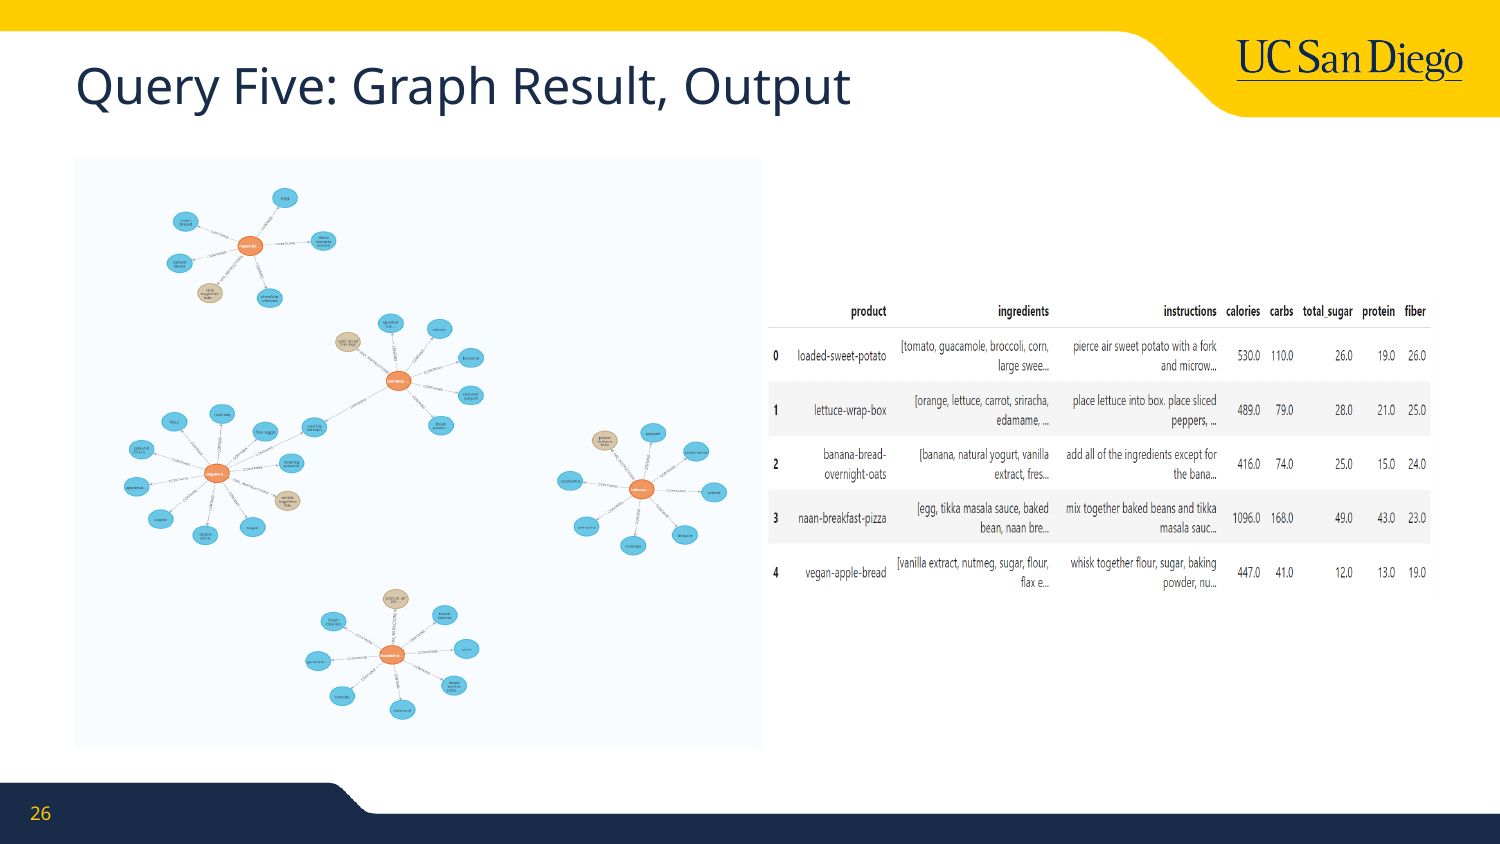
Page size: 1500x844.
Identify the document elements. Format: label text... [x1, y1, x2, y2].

slide_number ‹#› [30, 796, 75, 833]
picture [0, 0, 1500, 844]
title Query Five: Graph Result, Output [75, 66, 864, 160]
